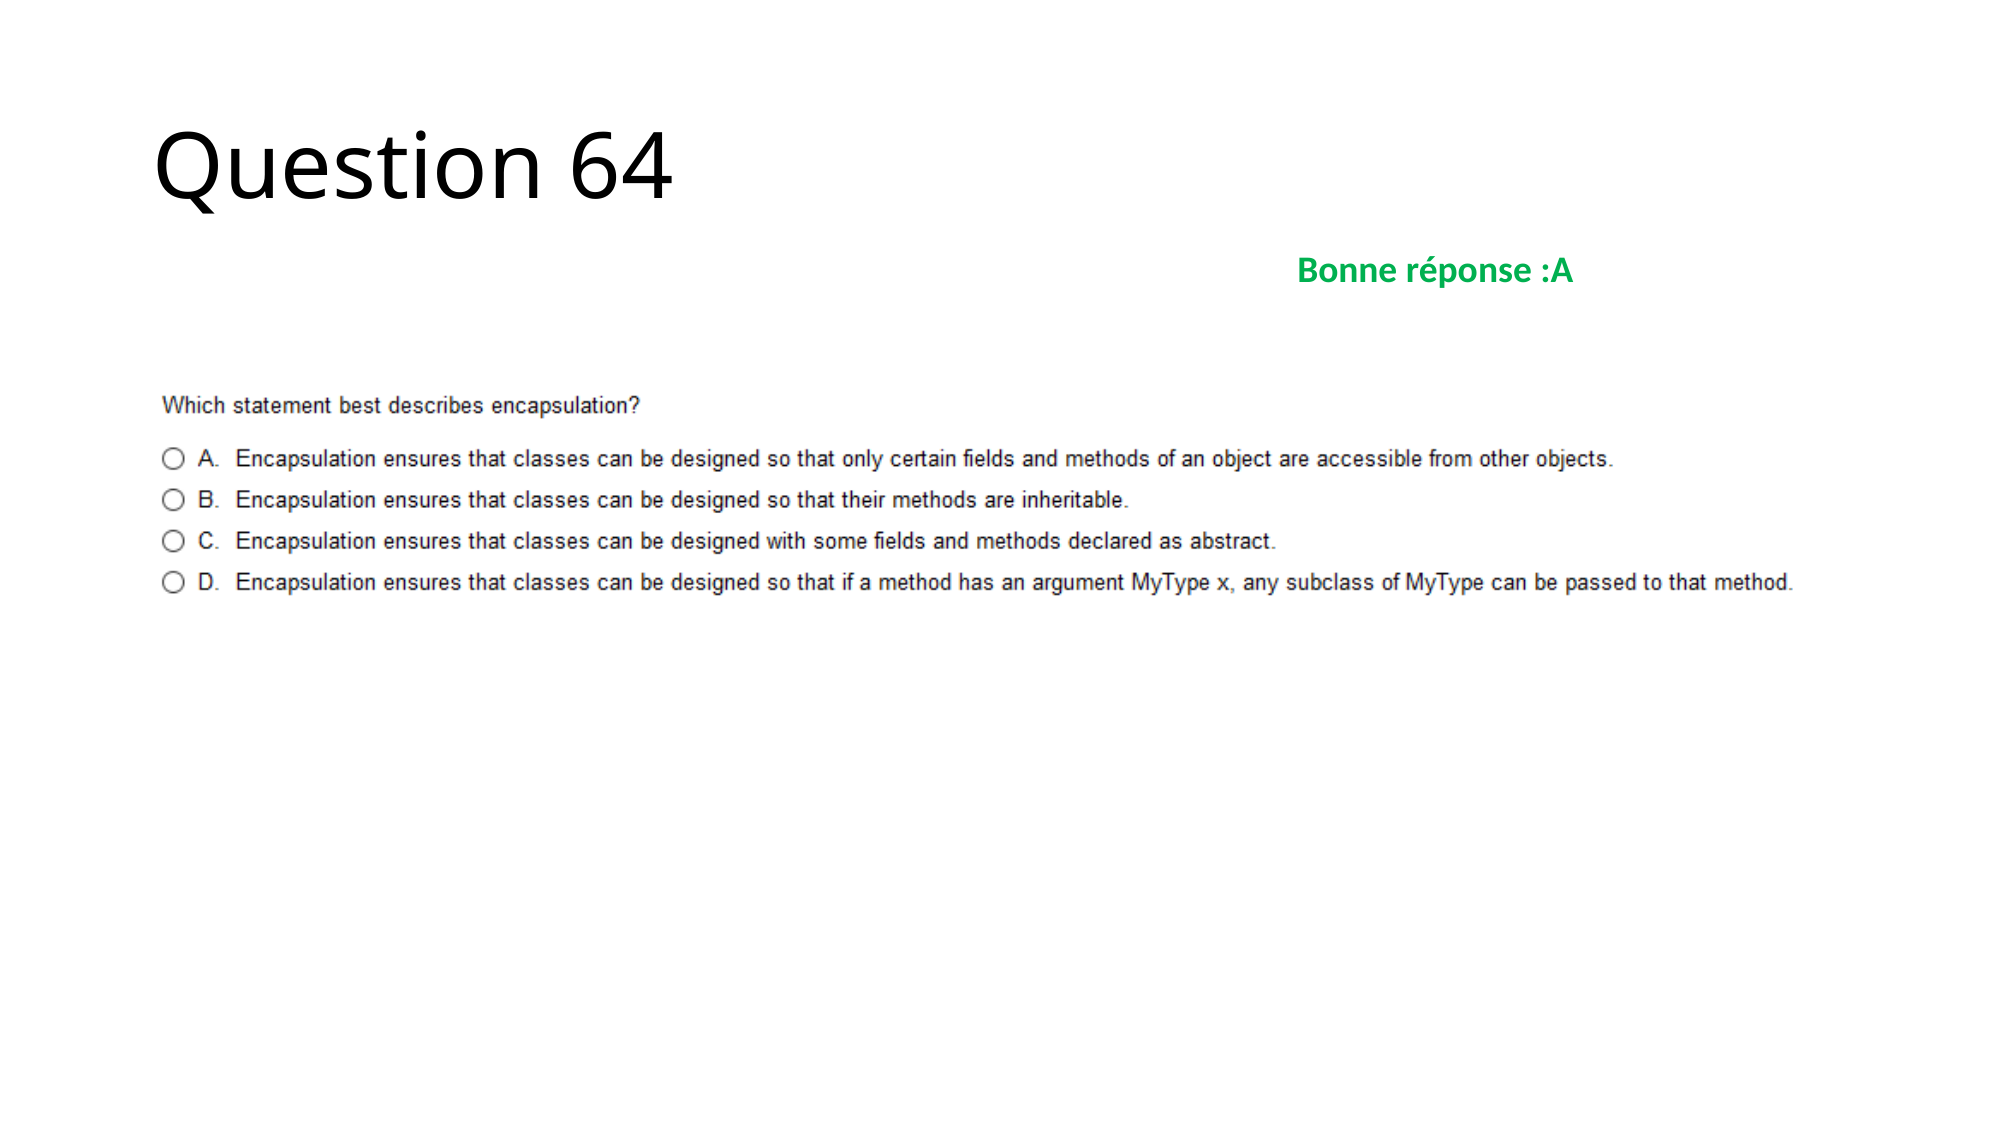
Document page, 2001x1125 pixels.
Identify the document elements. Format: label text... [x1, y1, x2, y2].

text_box Bonne réponse :A [1282, 238, 1707, 298]
picture [154, 386, 1799, 604]
title Question 64 [137, 59, 1863, 278]
